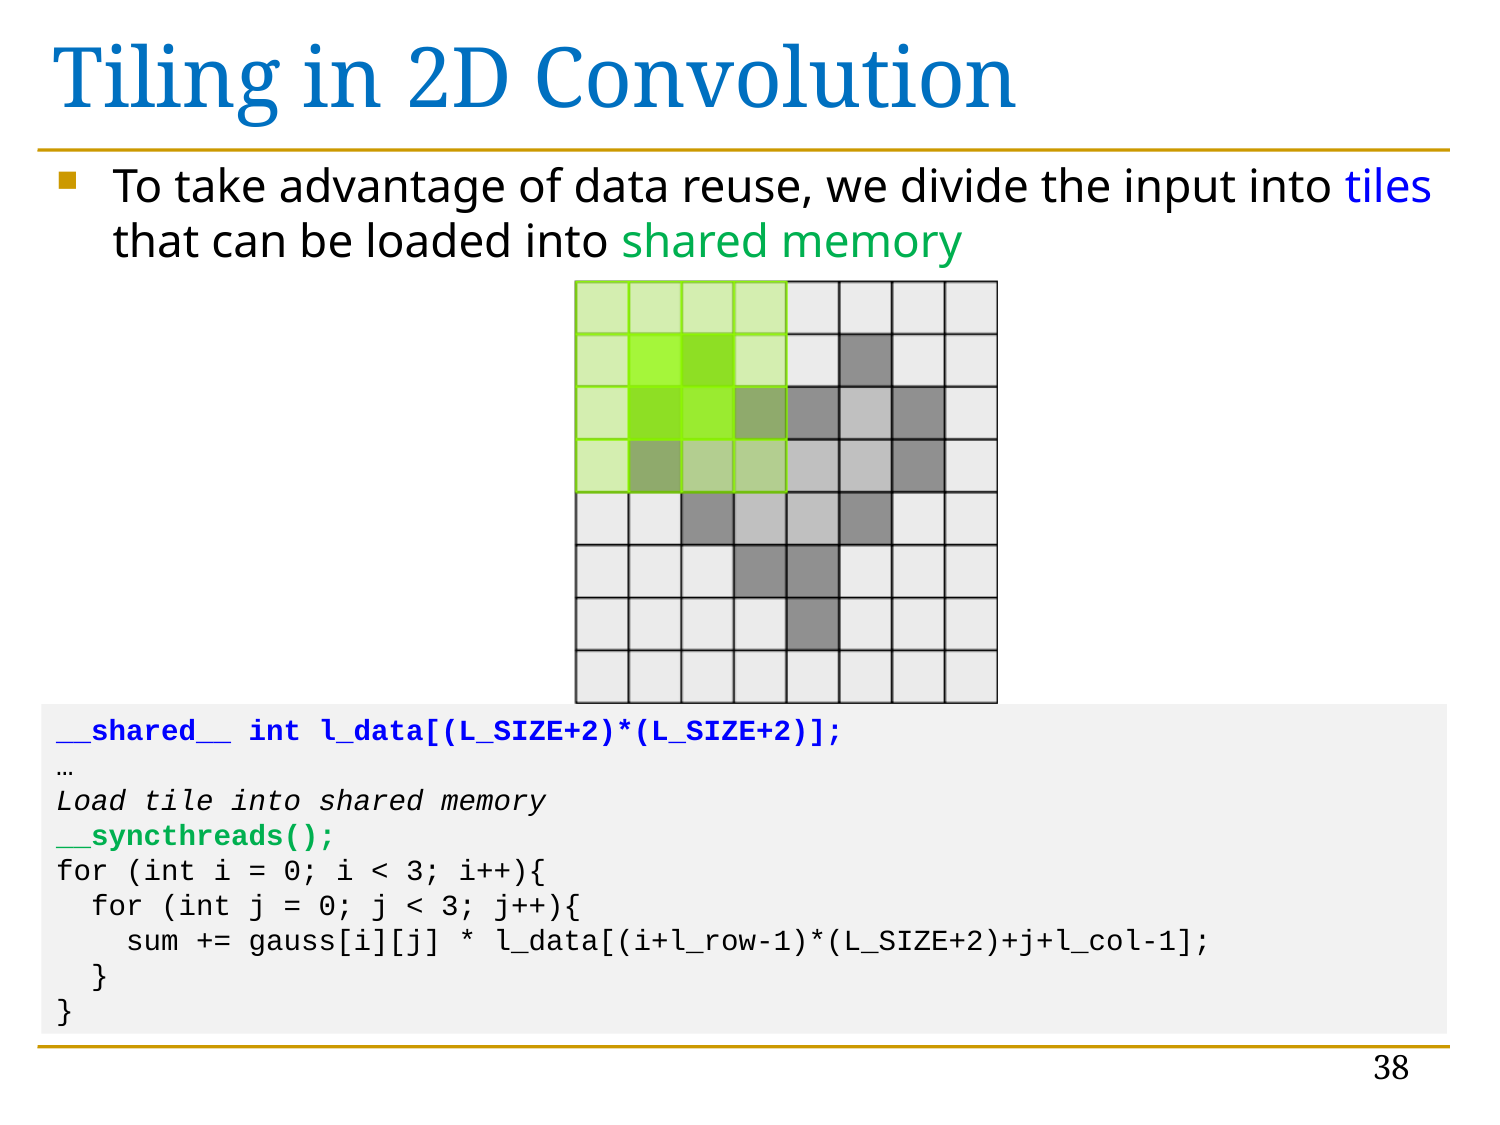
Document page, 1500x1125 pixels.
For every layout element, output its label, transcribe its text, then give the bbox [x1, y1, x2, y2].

list To take advantage of data reuse, we divide the input into tiles that can be loaded into shared memory [41, 148, 1459, 1047]
slide_number 38 [1074, 1023, 1426, 1100]
title Tiling in 2D Convolution [37, 0, 1451, 150]
picture [572, 278, 999, 705]
text_box __shared__ int l_data[(L_SIZE+2)*(L_SIZE+2)]; … Load tile into shared memory __syncthreads(); for (int i = 0; i < 3; i++){ for (int j = 0; j < 3; j++){ sum += gauss[i][j] * l_data[(i+l_row-1)*(L_SIZE+2)+j+l_col-1]; } } [41, 704, 1447, 1034]
